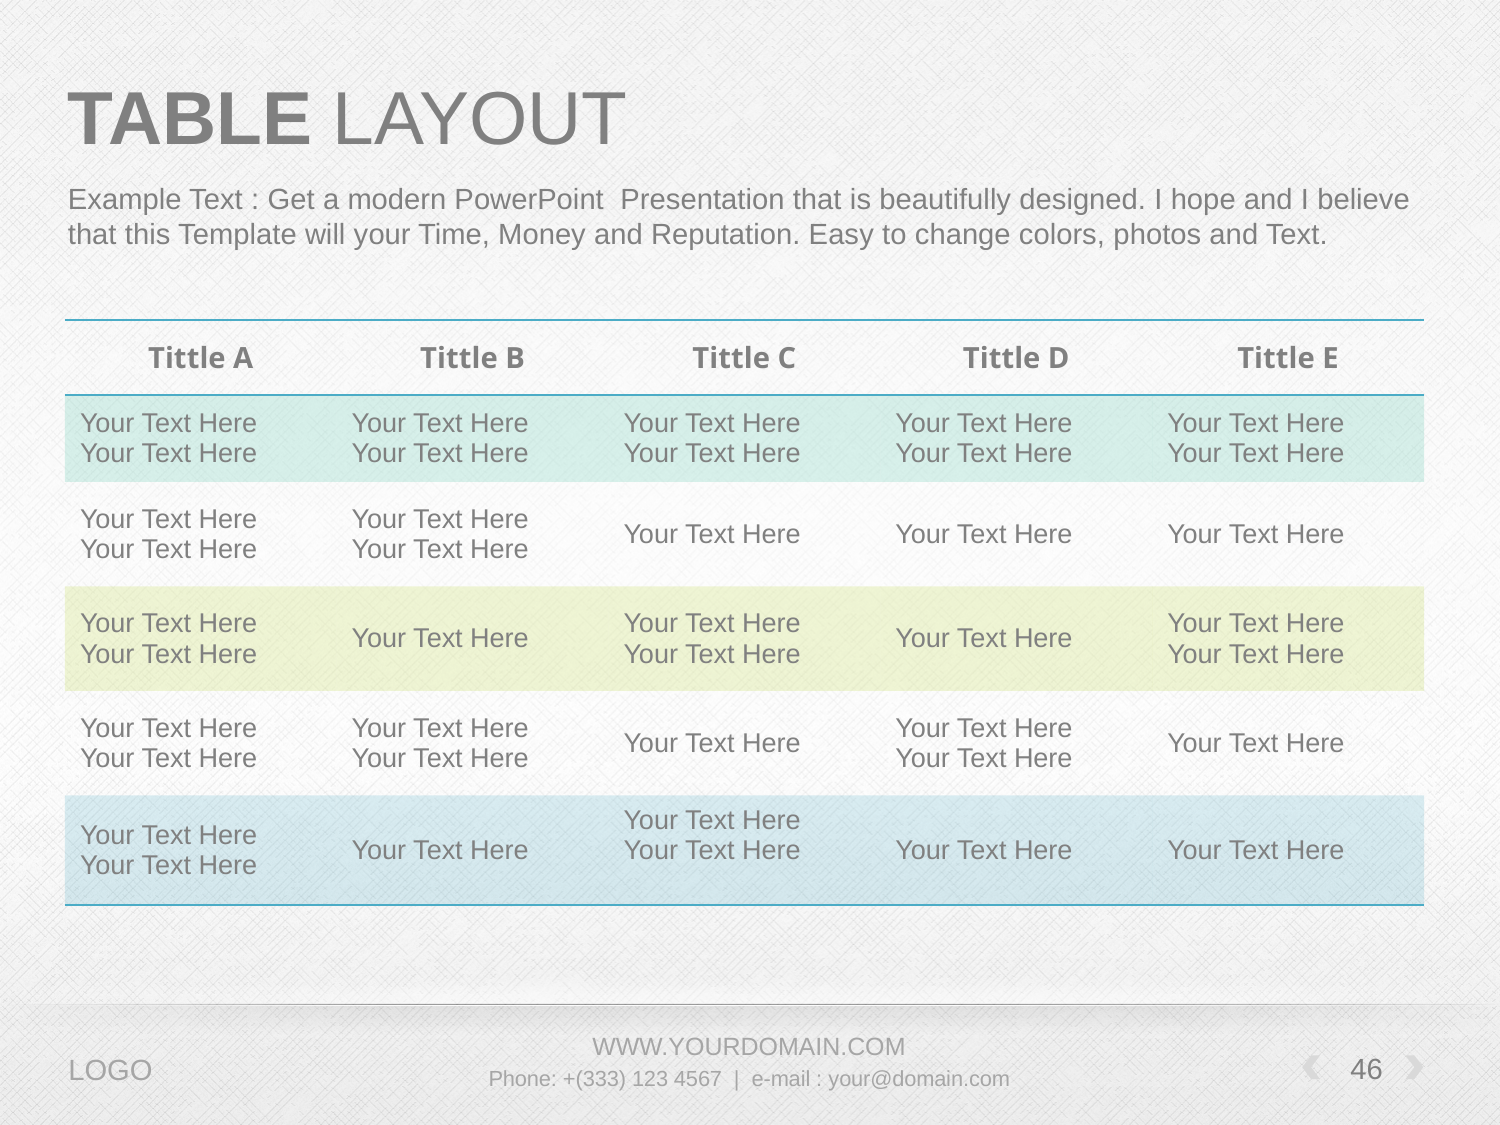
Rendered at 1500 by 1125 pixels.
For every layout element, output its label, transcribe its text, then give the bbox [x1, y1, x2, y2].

table_header Tittle E [1152, 321, 1424, 394]
table_cell Your Text Here Your Text Here [65, 795, 337, 904]
table_cell Your Text Here [880, 795, 1152, 904]
table_cell Your Text Here Your Text Here [65, 396, 337, 482]
table_cell Your Text Here [880, 586, 1152, 691]
table_cell Your Text Here Your Text Here [880, 691, 1152, 795]
table_cell Your Text Here [1152, 691, 1424, 795]
table_cell Your Text Here Your Text Here [65, 691, 337, 795]
table_cell Your Text Here Your Text Here [65, 482, 337, 586]
list Example Text : Get a modern PowerPoint Presentation that is beautifully designed. I hope and I believe that this Template will your Time, Money and Reputation. Easy to change colors, photos and Text. [53, 172, 1436, 279]
table_cell Your Text Here [609, 482, 880, 586]
table_cell Your Text Here Your Text Here [337, 691, 609, 795]
table_cell Your Text Here Your Text Here [609, 795, 880, 904]
table_header Tittle B [337, 321, 609, 394]
table_cell Your Text Here [880, 482, 1152, 586]
table_header Tittle D [880, 321, 1152, 394]
table_cell Your Text Here Your Text Here [337, 396, 609, 482]
table_cell Your Text Here Your Text Here [337, 482, 609, 586]
table_cell Your Text Here Your Text Here [609, 396, 880, 482]
table_cell Your Text Here Your Text Here [65, 586, 337, 691]
table_cell Your Text Here Your Text Here [609, 586, 880, 691]
table_cell Your Text Here Your Text Here [1152, 396, 1424, 482]
table_cell Your Text Here [337, 795, 609, 904]
table_header Tittle A [65, 321, 337, 394]
table_header Tittle C [609, 321, 880, 394]
table_cell Your Text Here [609, 691, 880, 795]
table_cell Your Text Here [337, 586, 609, 691]
title TABLE LAYOUT [53, 61, 1436, 168]
table_cell Your Text Here Your Text Here [880, 396, 1152, 482]
table_cell Your Text Here Your Text Here [1152, 586, 1424, 691]
table_cell Your Text Here [1152, 795, 1424, 904]
picture [0, 0, 1500, 1125]
table_cell Your Text Here [1152, 482, 1424, 586]
